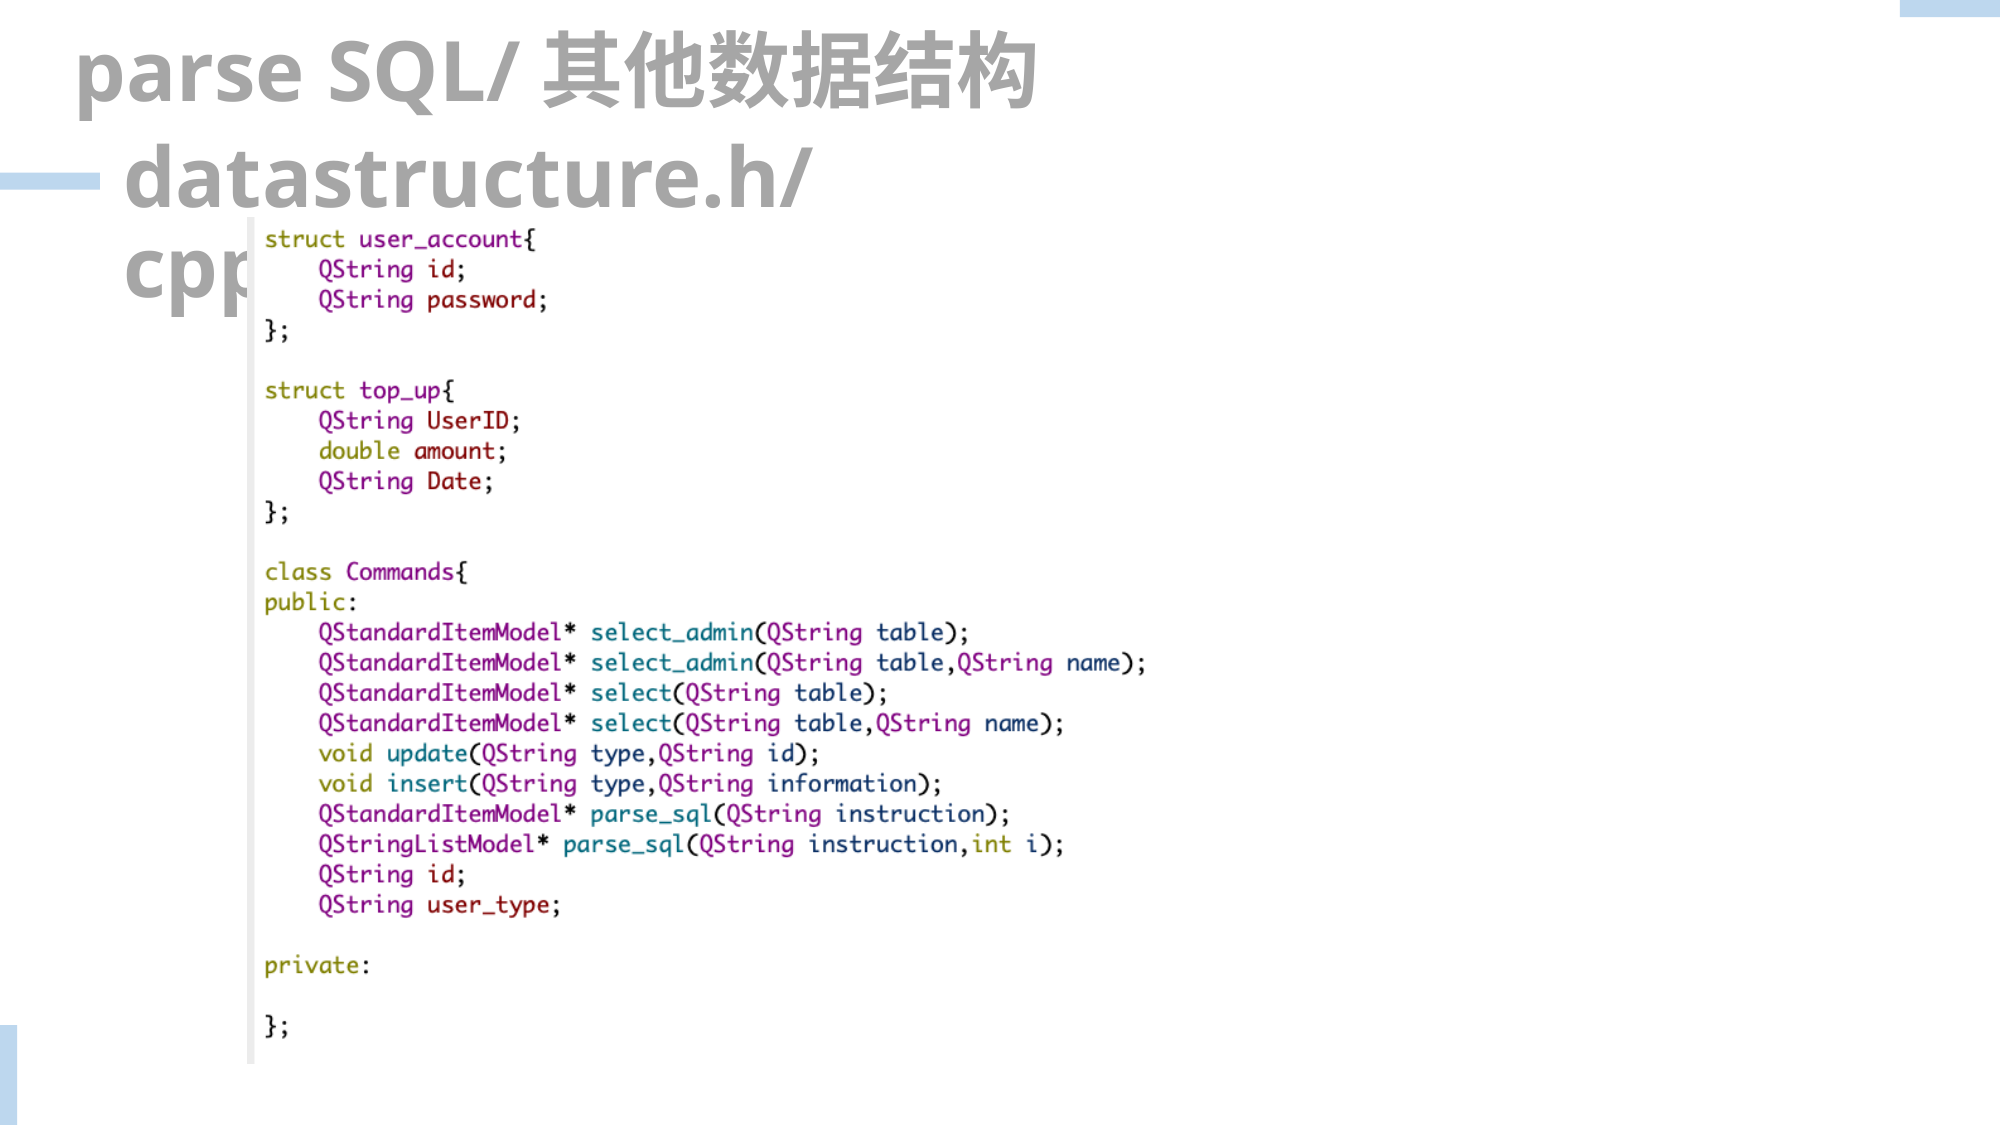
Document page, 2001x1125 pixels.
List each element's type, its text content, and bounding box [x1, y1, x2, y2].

picture [247, 217, 1329, 1064]
text_box datastructure.h/cpp [108, 128, 971, 234]
text_box parse SQL/其他数据结构 [59, 21, 1099, 128]
